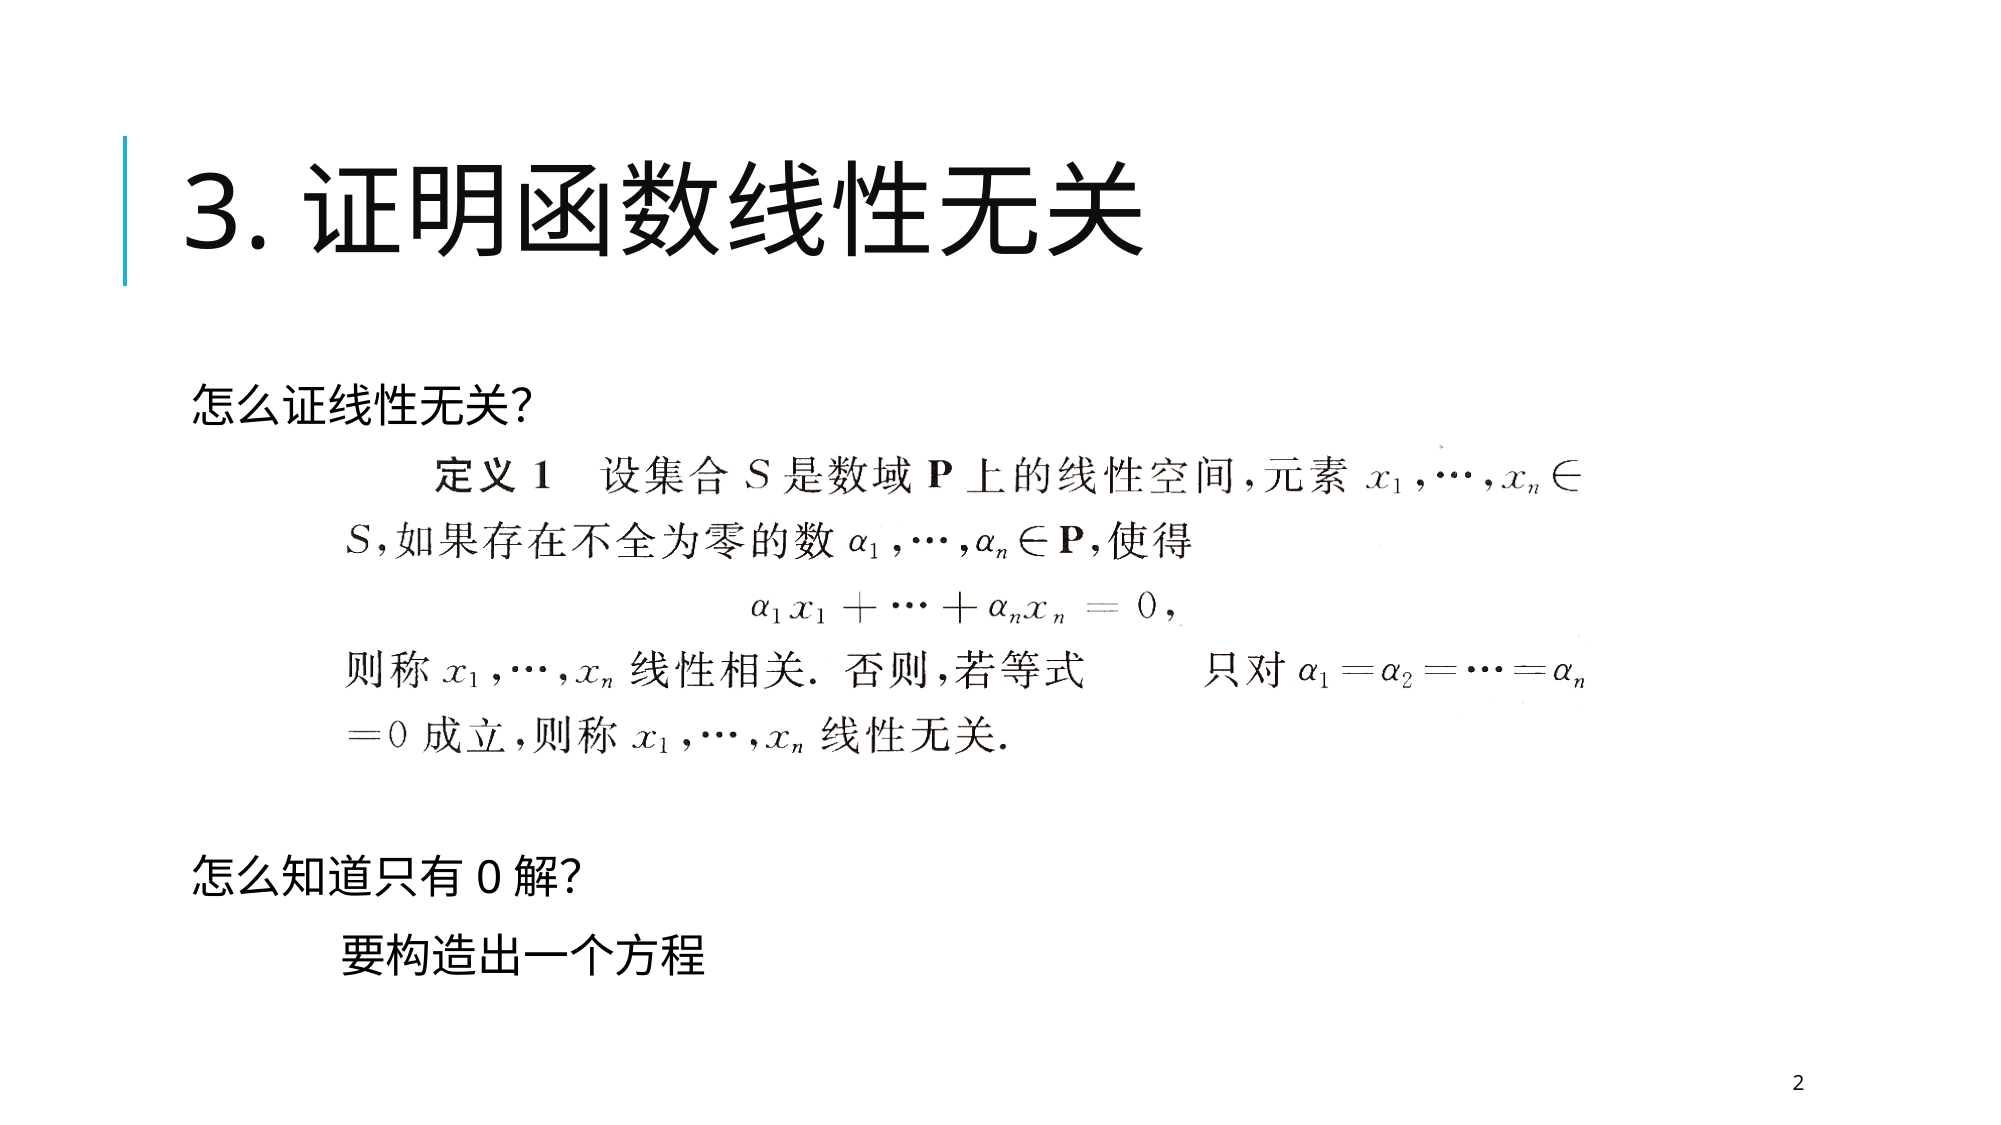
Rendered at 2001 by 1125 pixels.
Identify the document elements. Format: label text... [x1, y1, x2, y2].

list 怎么证线性无关？ 怎么知道只有0解？ 要构造出一个方程 [168, 375, 1763, 1035]
picture [327, 444, 1603, 767]
slide_number 2 [1777, 1061, 1938, 1107]
